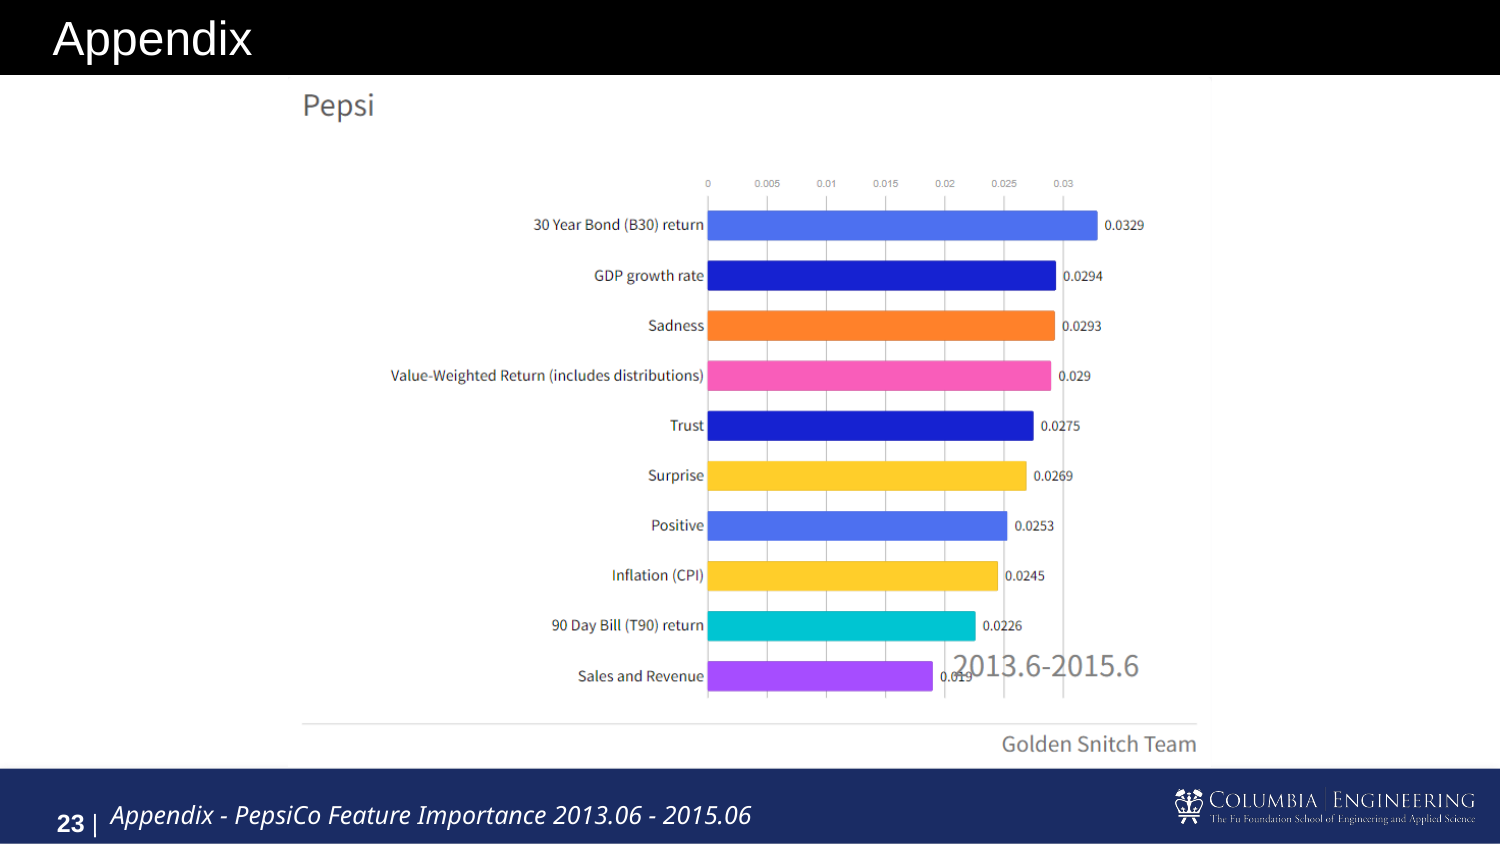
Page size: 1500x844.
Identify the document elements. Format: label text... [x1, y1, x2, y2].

title Appendix [37, 0, 750, 156]
text_box Appendix - PepsiCo Feature Importance 2013.06 - 2015.06 [95, 795, 1028, 834]
picture [1175, 787, 1475, 825]
picture [287, 76, 1213, 767]
